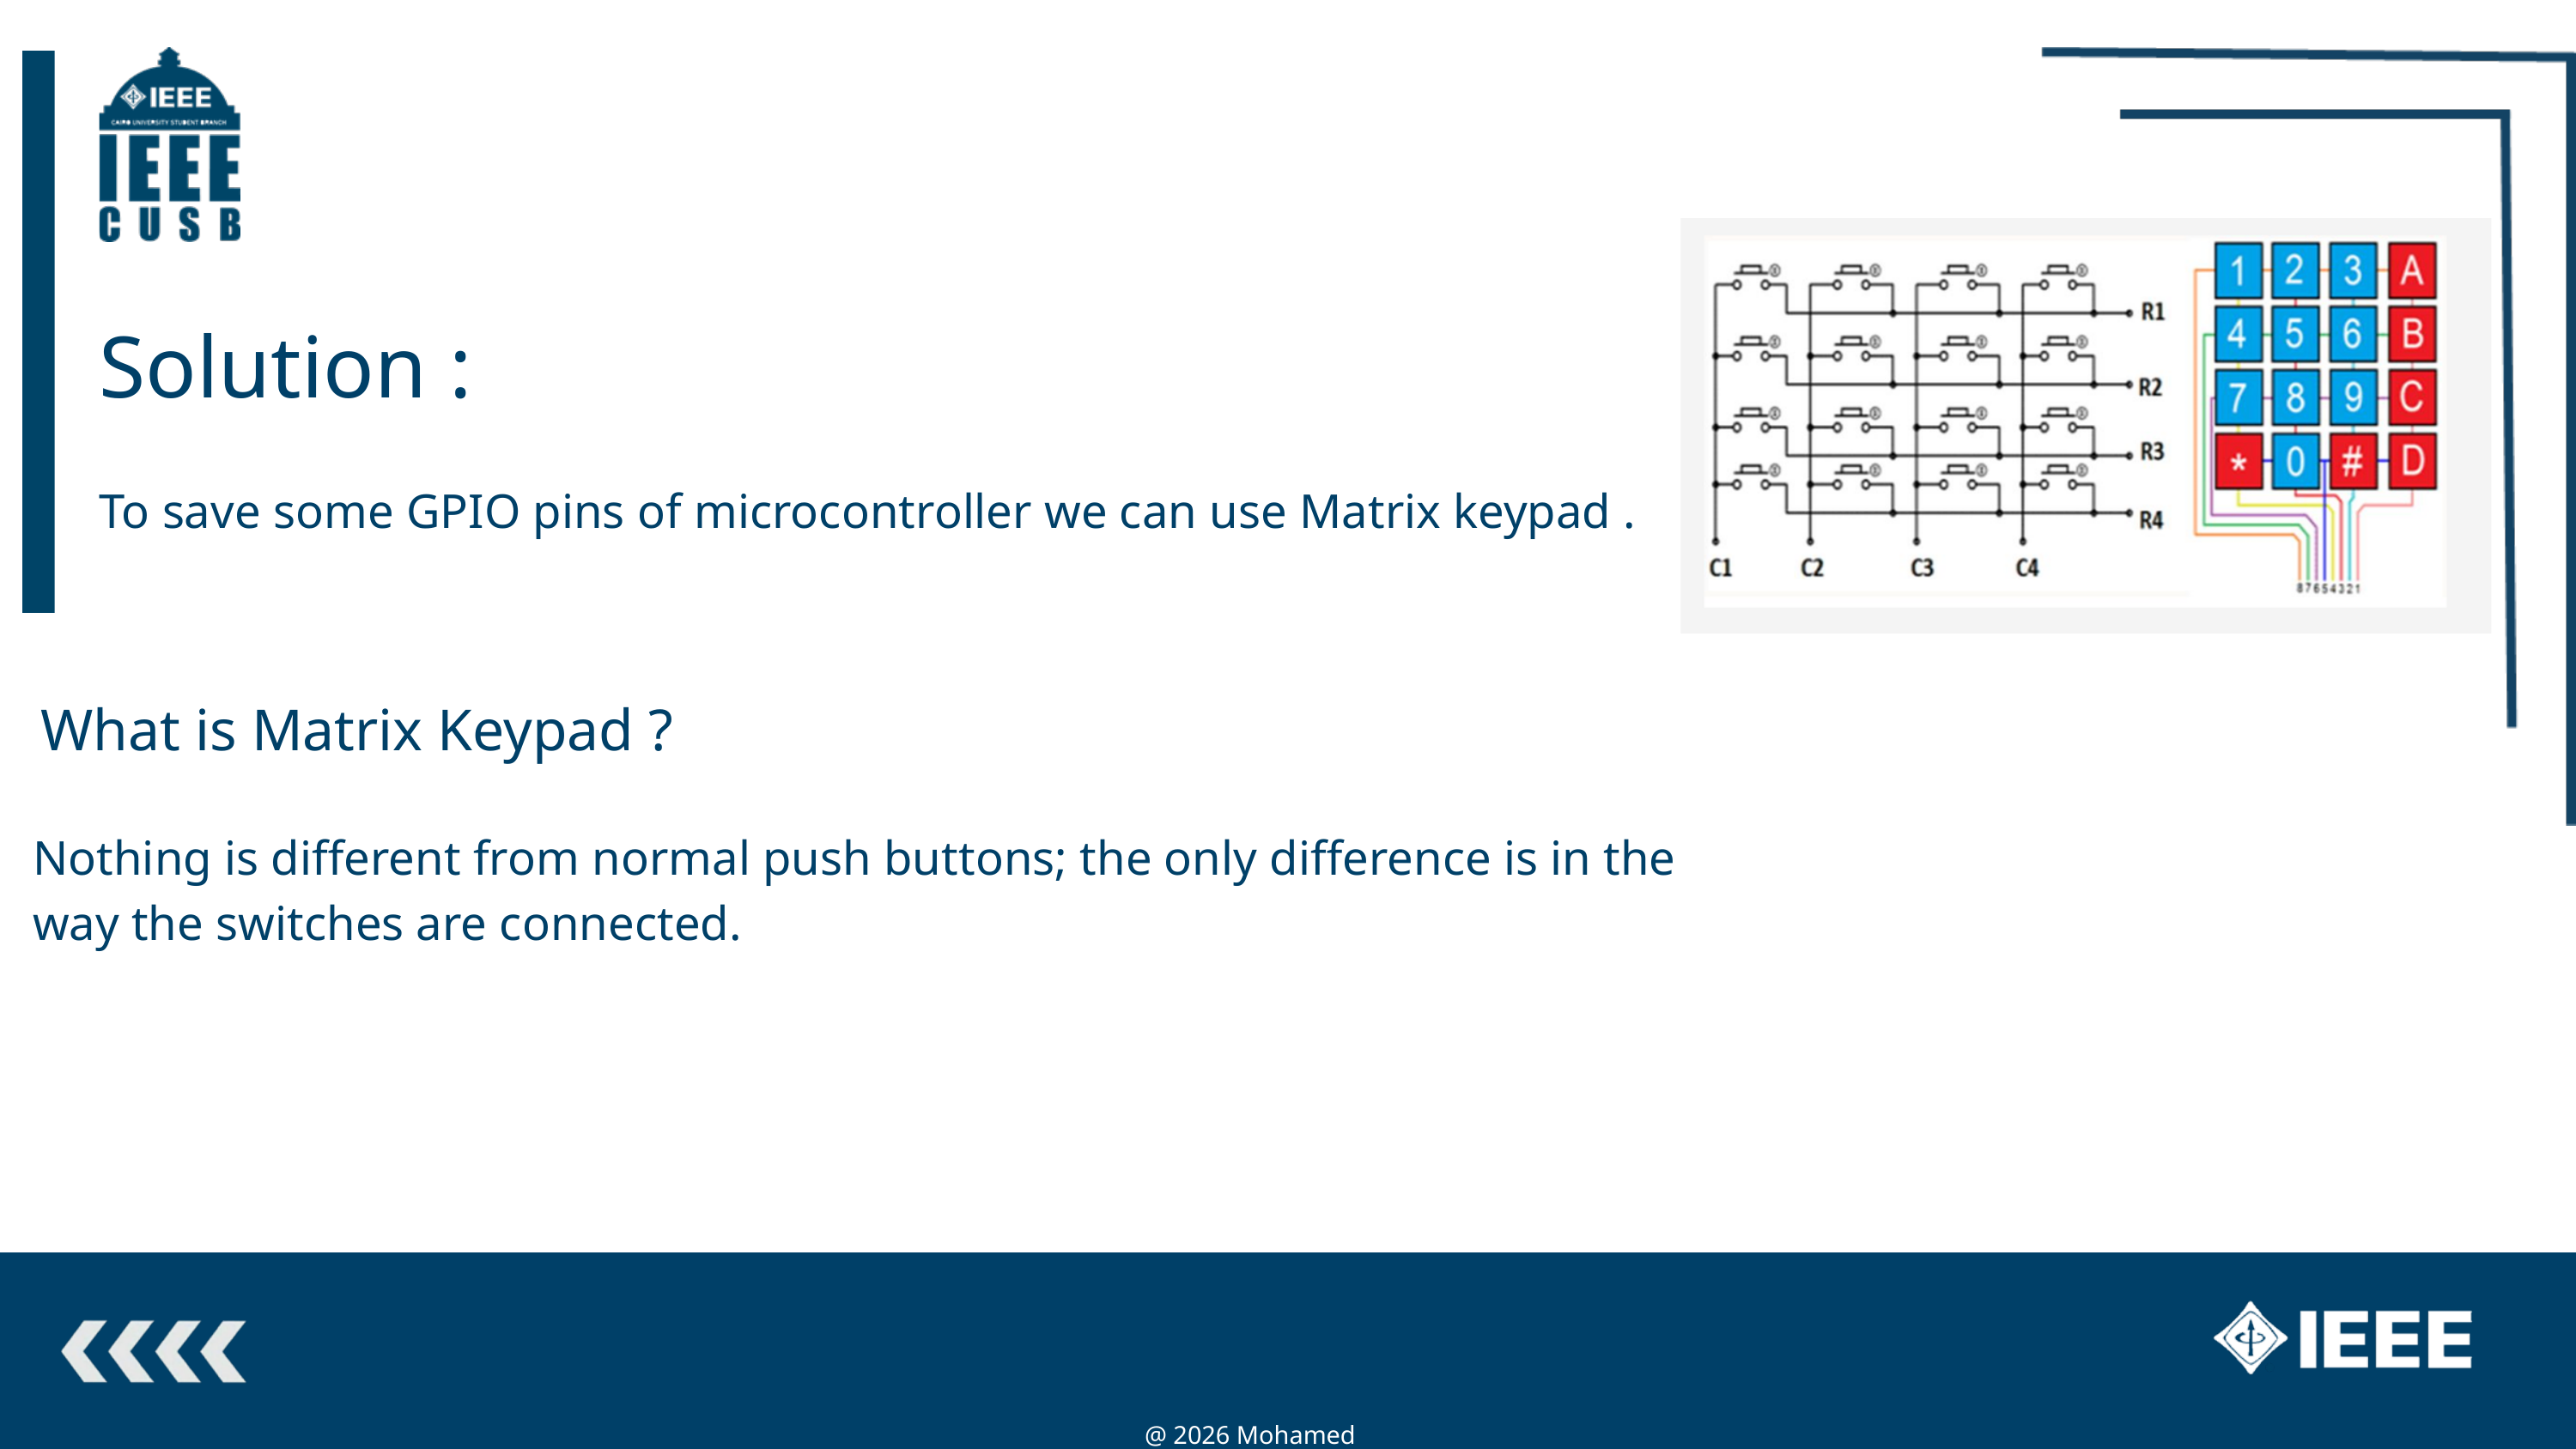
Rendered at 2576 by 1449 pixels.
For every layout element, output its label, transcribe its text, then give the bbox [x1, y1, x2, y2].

text_box [1680, 218, 2492, 634]
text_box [0, 1252, 2576, 1449]
text_box Nothing is different from normal push buttons; the only difference is in the way the switches are connected. [33, 819, 1681, 950]
text_box [2038, 47, 2576, 827]
text_box Solution : [99, 296, 1025, 415]
text_box [22, 51, 55, 613]
text_box [99, 47, 240, 242]
text_box To save some GPIO pins of microcontroller we can use Matrix keypad . [99, 472, 1680, 538]
text_box What is Matrix Keypad ? [40, 682, 2038, 762]
